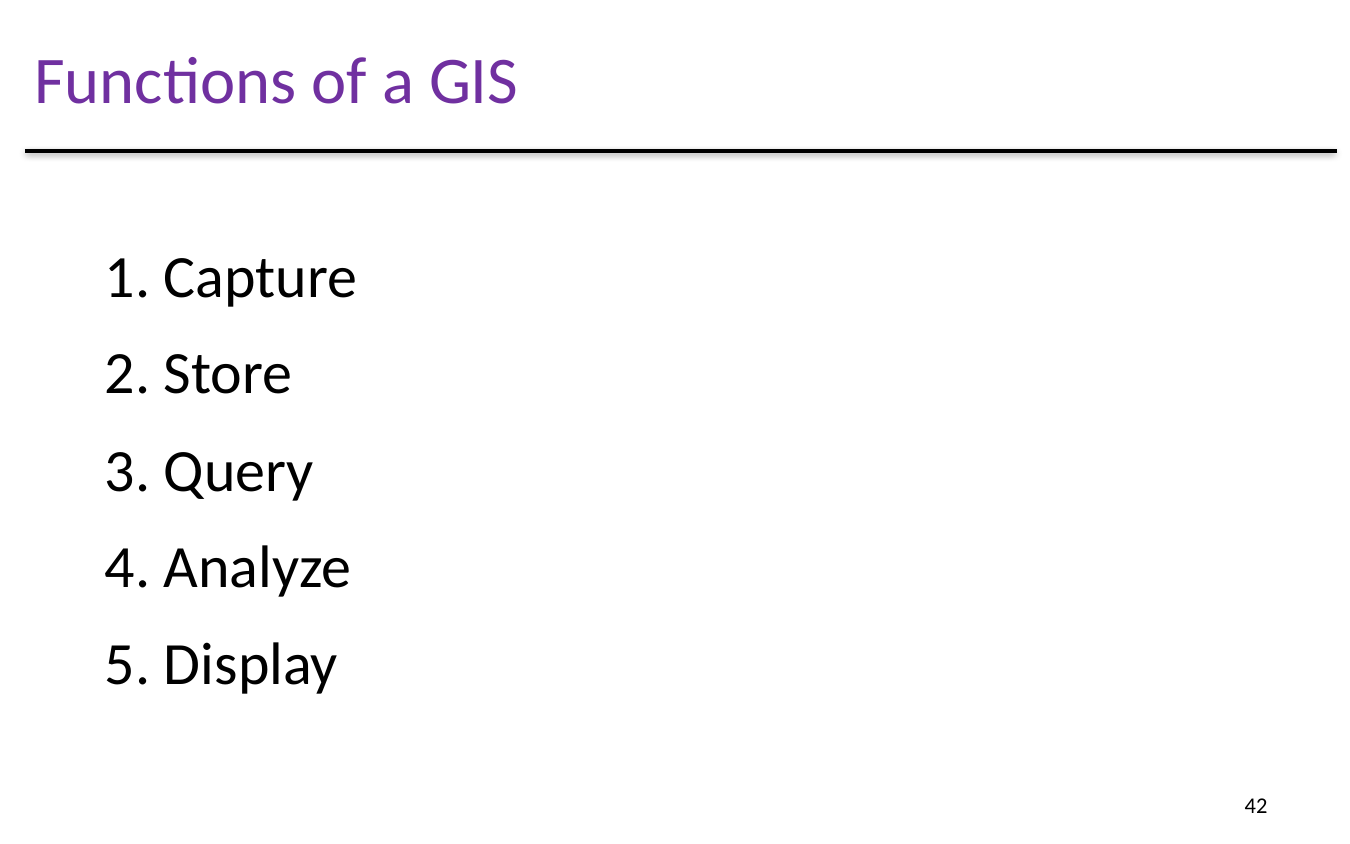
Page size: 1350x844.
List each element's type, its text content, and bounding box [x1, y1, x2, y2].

slide_number 42 [967, 782, 1283, 827]
title Functions of a GIS [19, 7, 1345, 148]
text_box 1. Capture 2. Store 3. Query 4. Analyze 5. Display [90, 229, 766, 705]
